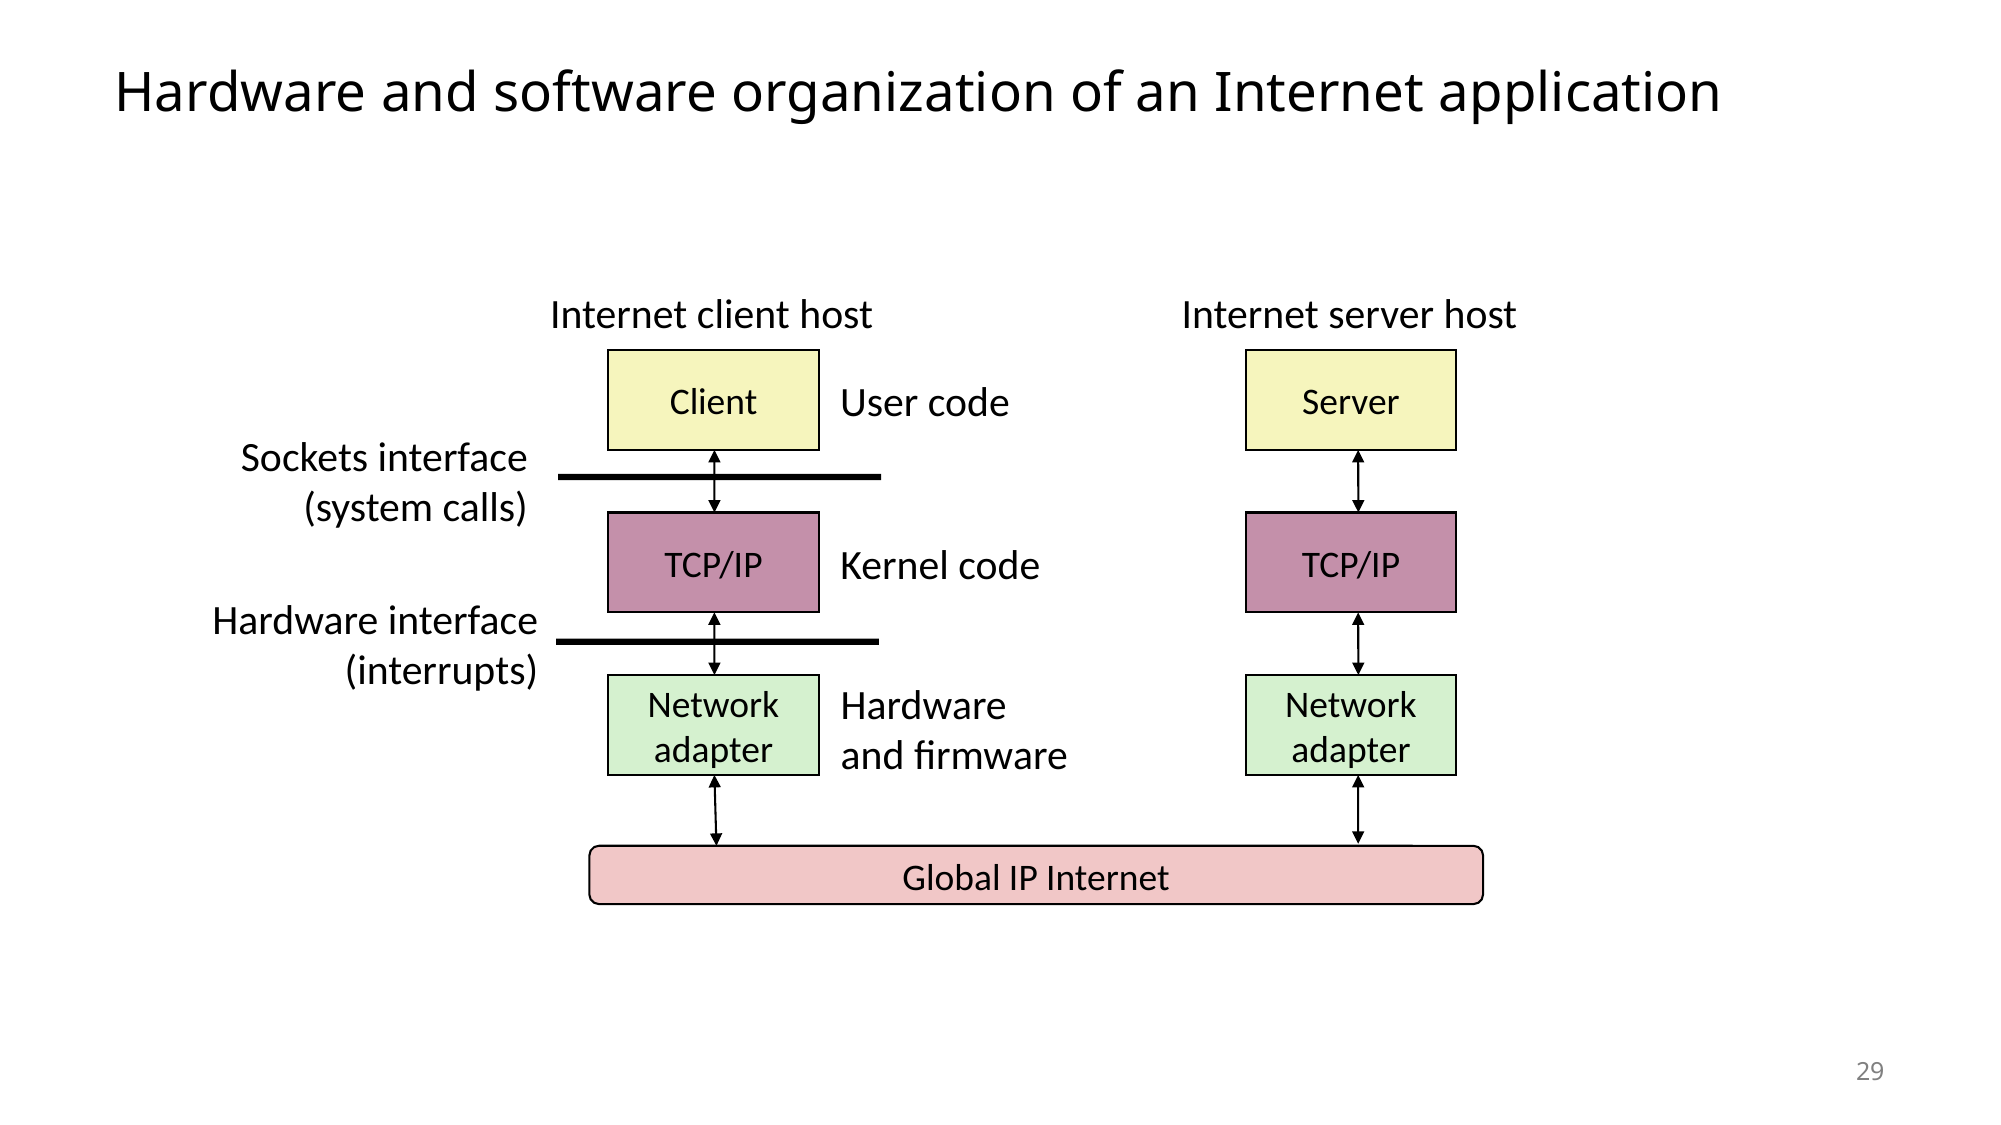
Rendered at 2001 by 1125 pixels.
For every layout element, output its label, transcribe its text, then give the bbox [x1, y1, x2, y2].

text_box Kernel code [825, 530, 1056, 595]
text_box [708, 612, 721, 641]
text_box [593, 642, 714, 800]
text_box Client [608, 350, 819, 450]
text_box [715, 642, 831, 800]
text_box [1352, 612, 1365, 675]
text_box Global IP Internet [589, 845, 1484, 905]
text_box Internet client host [535, 279, 889, 344]
text_box Hardware interface (interrupts) [197, 585, 553, 700]
text_box [1233, 344, 1471, 800]
text_box [715, 478, 831, 641]
text_box Network adapter [608, 675, 819, 775]
text_box [708, 450, 721, 477]
text_box [1352, 450, 1365, 513]
text_box [708, 642, 721, 675]
text_box Sockets interface (system calls) [225, 422, 543, 538]
text_box Server [1245, 350, 1457, 450]
text_box [708, 478, 721, 513]
text_box Internet server host [1166, 279, 1533, 344]
text_box [1351, 774, 1365, 844]
text_box User code [825, 367, 1025, 433]
text_box [593, 478, 714, 641]
text_box [593, 344, 831, 477]
text_box TCP/IP [1245, 512, 1457, 613]
text_box Network adapter [1245, 675, 1457, 775]
text_box [708, 774, 723, 845]
slide_number 29 [1749, 1042, 1900, 1103]
text_box TCP/IP [608, 512, 819, 613]
title Hardware and software organization of an Internet application [99, 37, 1900, 150]
text_box Hardware and firmware [825, 670, 1083, 786]
